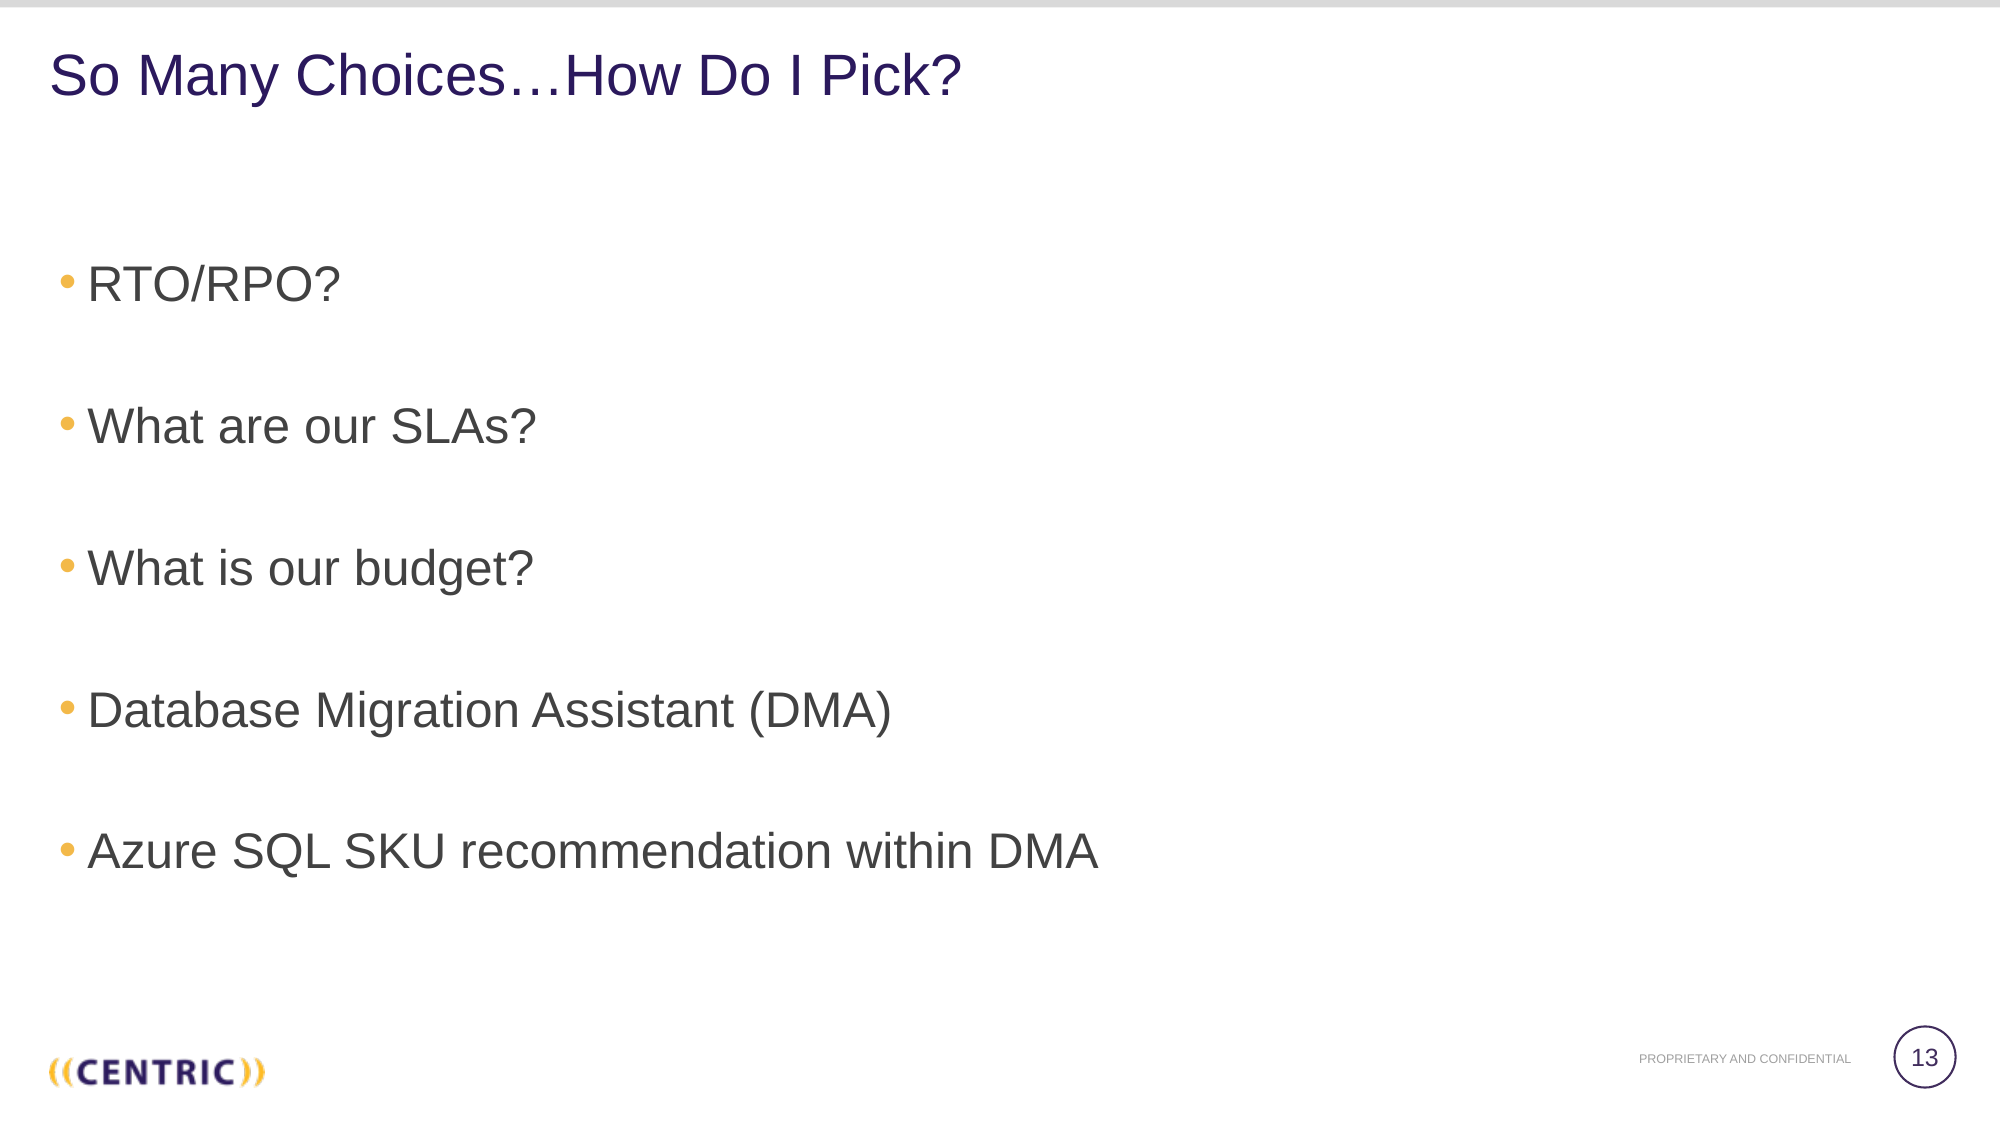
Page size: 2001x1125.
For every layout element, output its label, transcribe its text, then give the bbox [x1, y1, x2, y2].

list RTO/RPO? What are our SLAs? What is our budget? Database Migration Assistant (DMA) Azure SQL SKU recommendation within DMA [49, 254, 1950, 930]
picture [49, 1057, 265, 1088]
title So Many Choices…How Do I Pick? [49, 37, 1950, 124]
